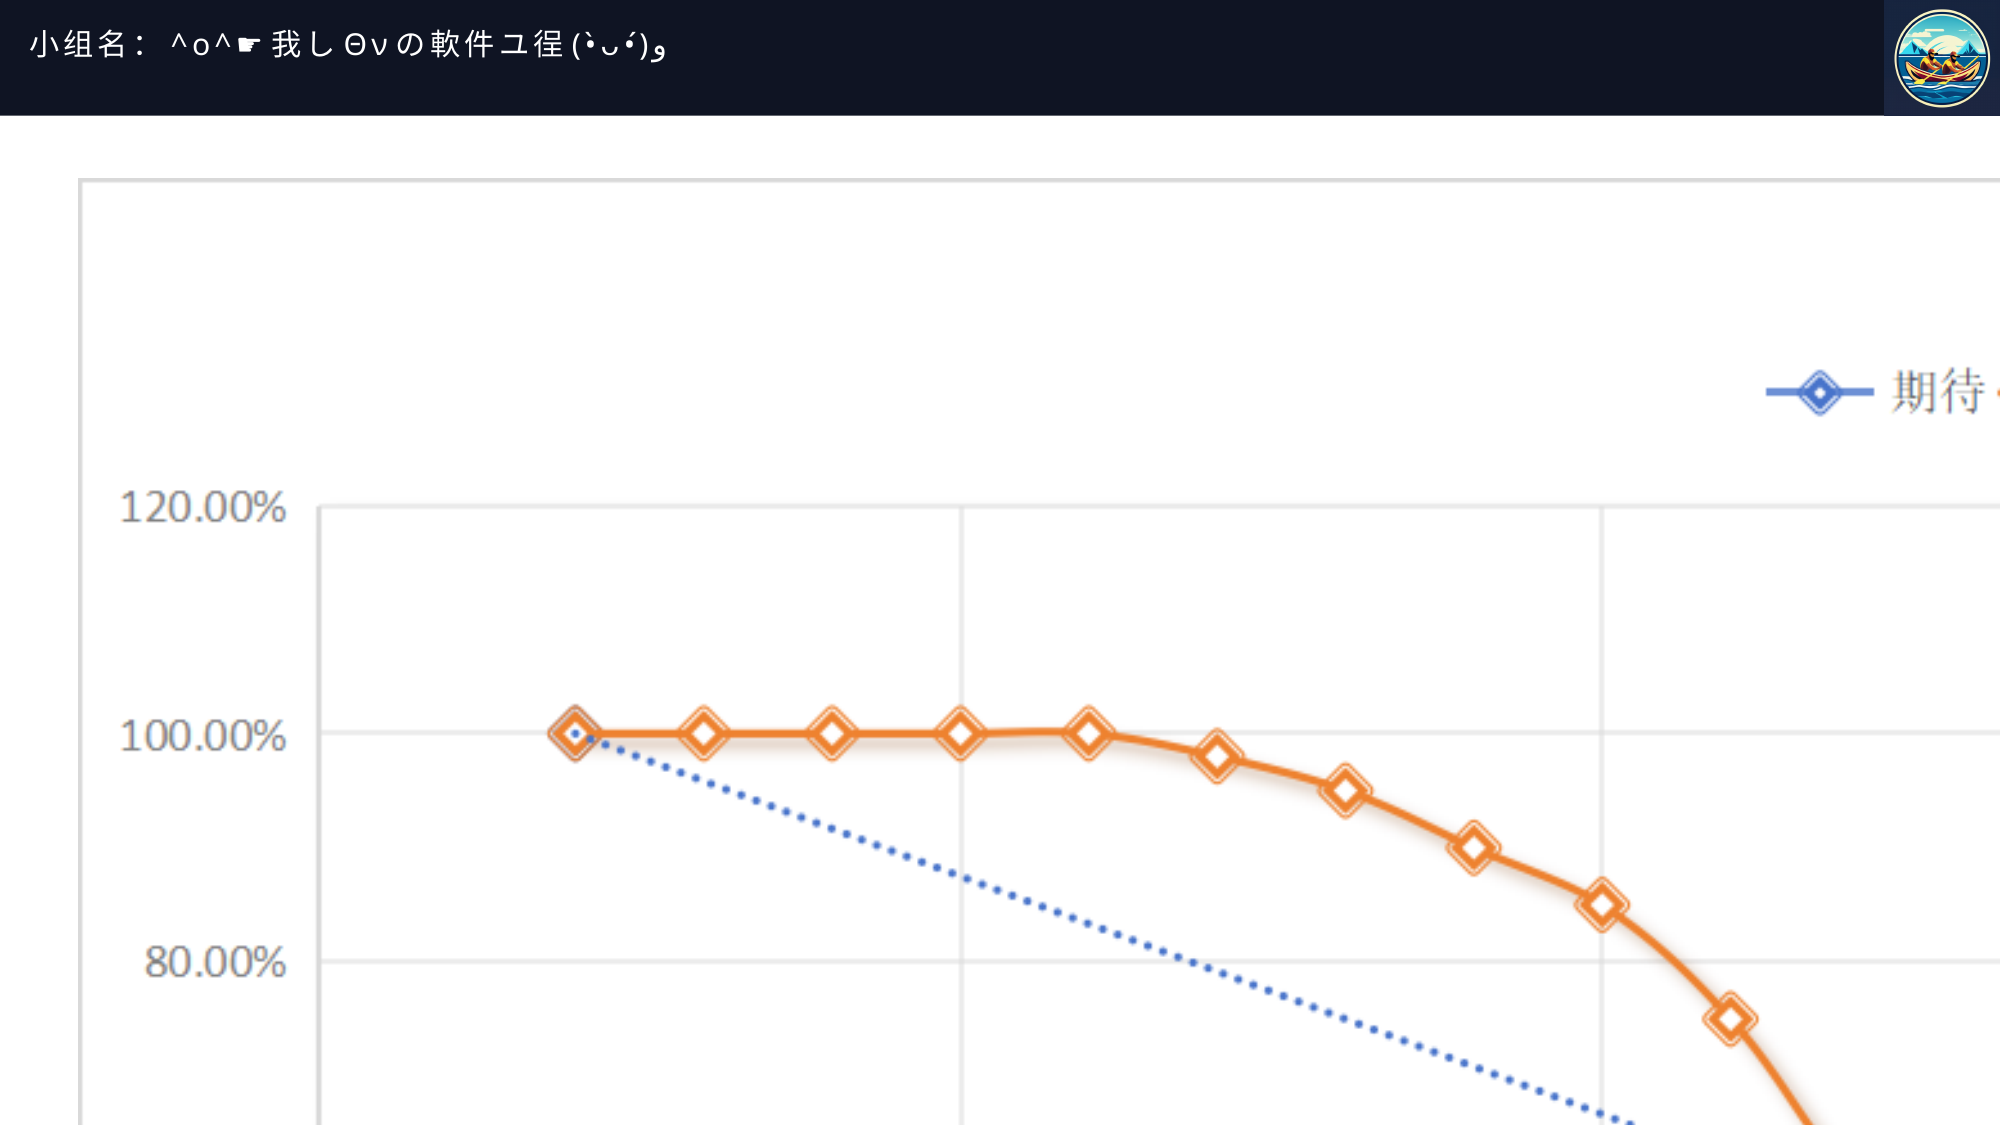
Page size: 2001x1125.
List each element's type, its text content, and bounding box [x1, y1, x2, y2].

picture [1883, 0, 2000, 116]
text_box 小组名：^o^☛我しΘνの軟件ユ徎(•̀ᴗ•́)و [18, 13, 709, 102]
text_box [0, 0, 2000, 117]
picture [77, 178, 2000, 1125]
